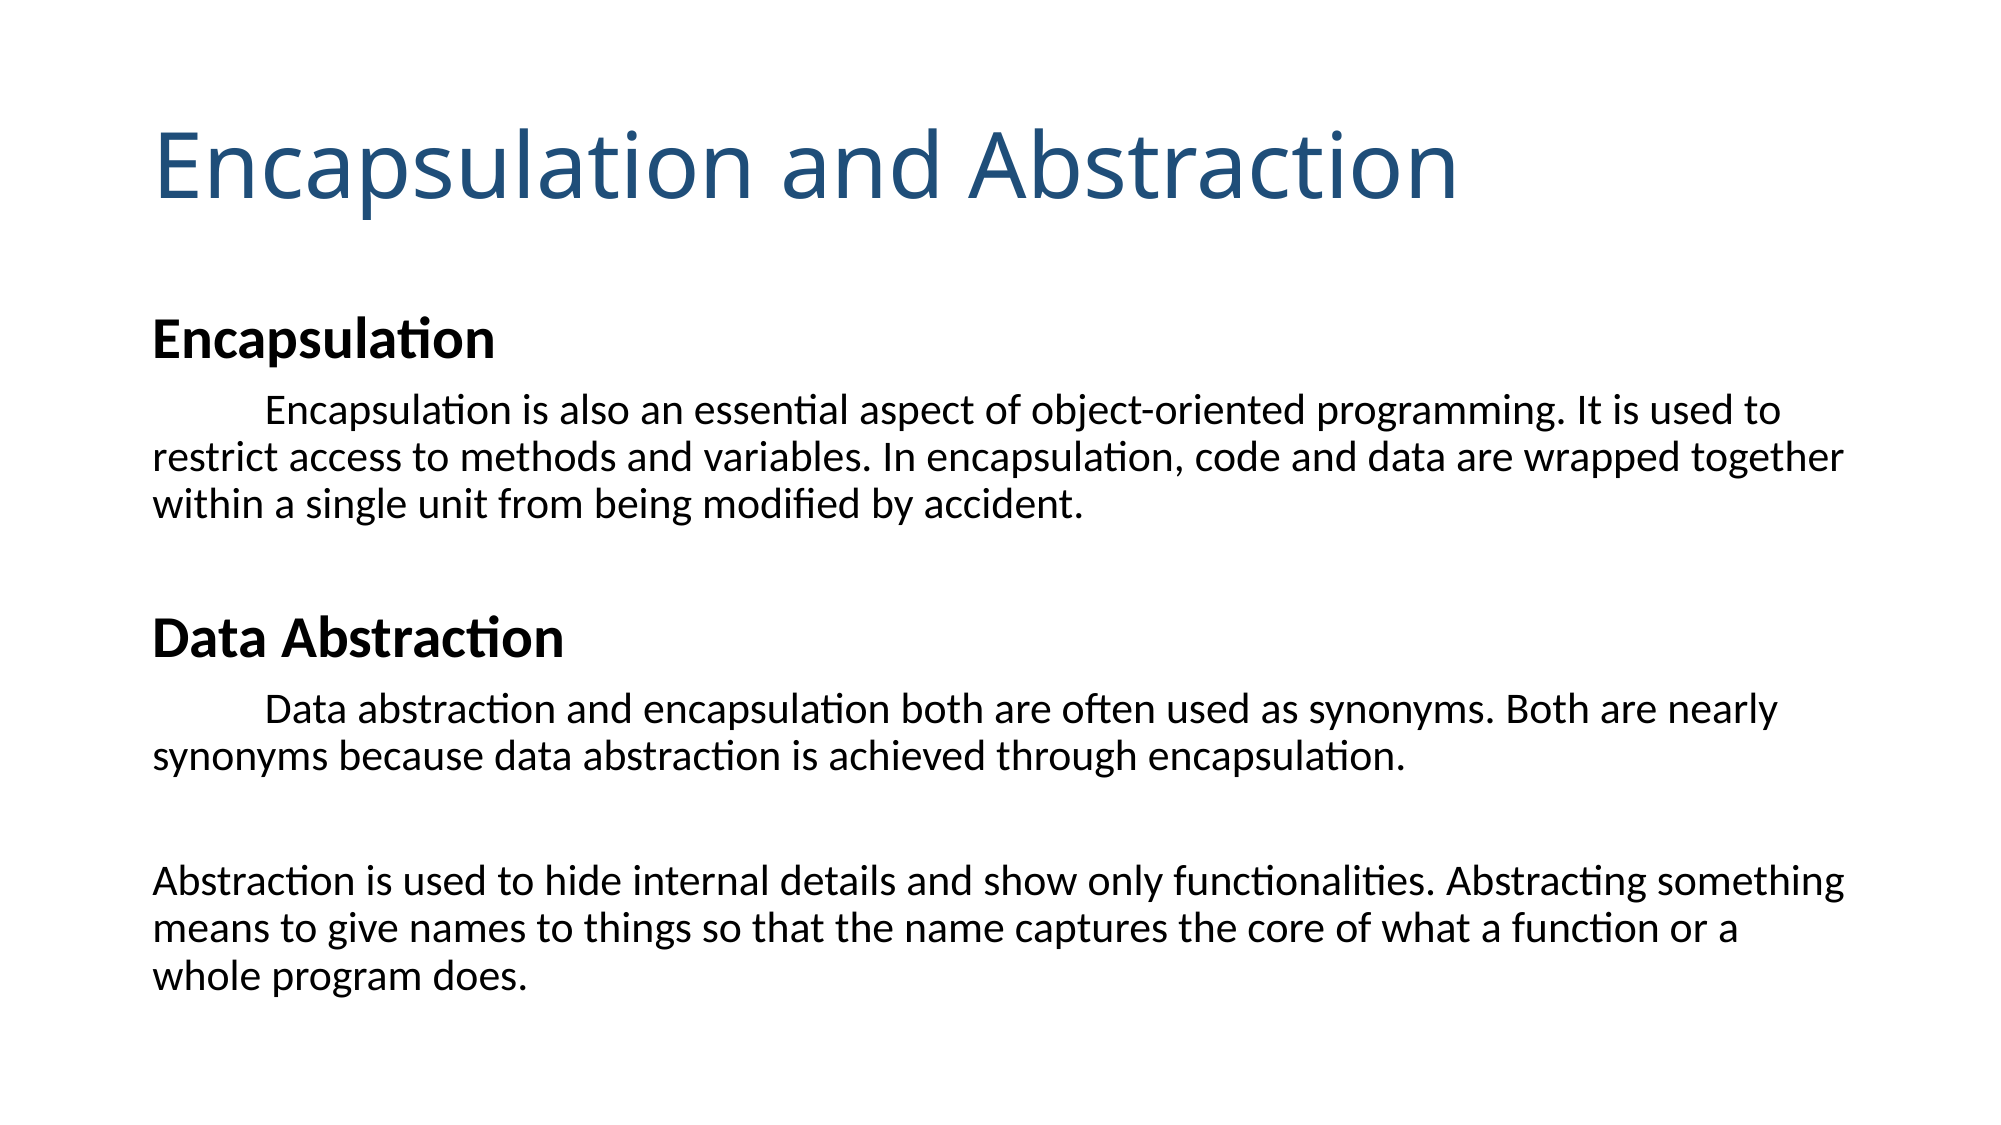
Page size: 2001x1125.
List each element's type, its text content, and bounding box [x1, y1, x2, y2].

list Encapsulation Encapsulation is also an essential aspect of object-oriented programming. It is used to restrict access to methods and variables. In encapsulation, code and data are wrapped together within a single unit from being modified by accident. Data Abstraction Data abstraction and encapsulation both are often used as synonyms. Both are nearly synonyms because data abstraction is achieved through encapsulation. Abstraction is used to hide internal details and show only functionalities. Abstracting something means to give names to things so that the name captures the core of what a function or a whole program does. [137, 299, 1863, 1014]
title Encapsulation and Abstraction [137, 59, 1863, 278]
